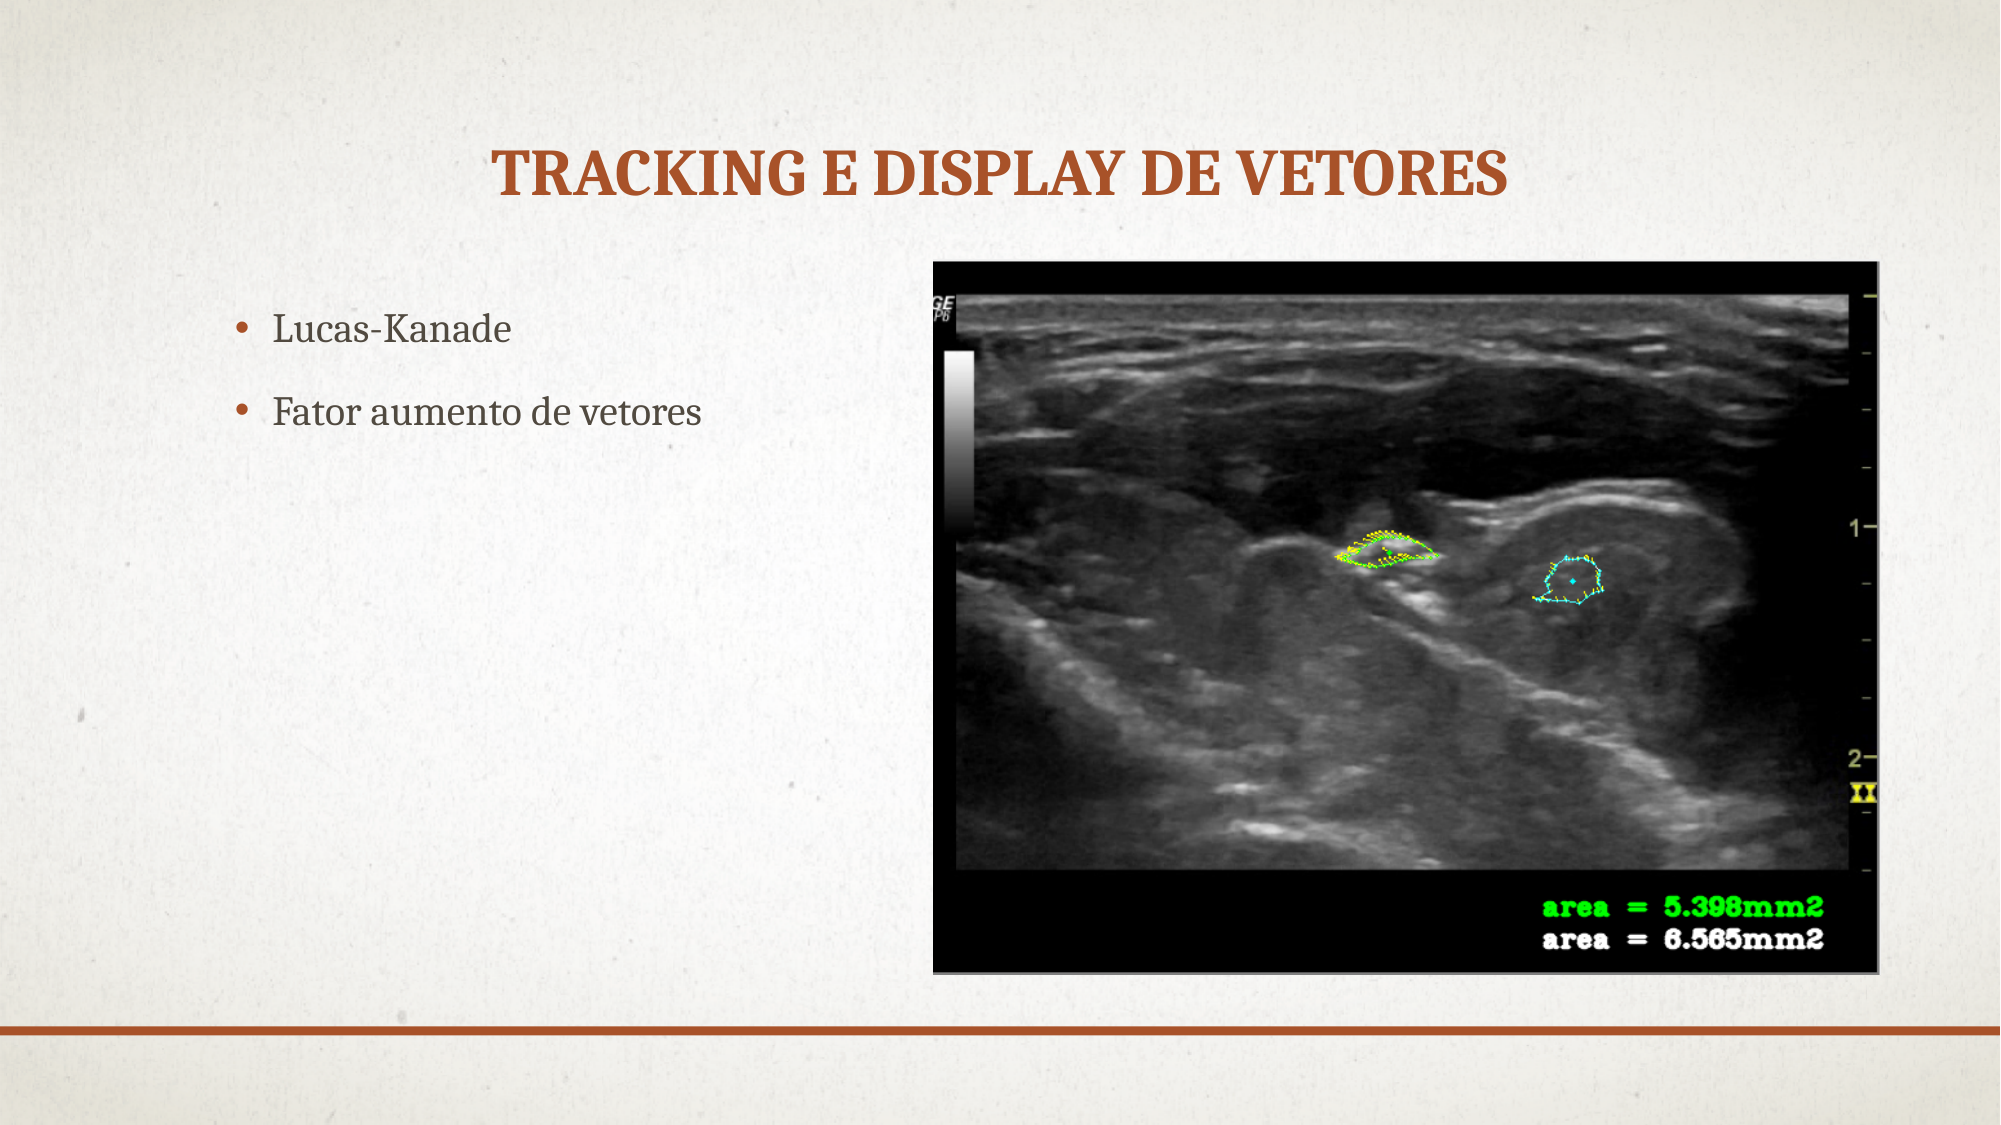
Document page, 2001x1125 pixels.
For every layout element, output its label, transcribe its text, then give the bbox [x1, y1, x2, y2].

list Lucas-Kanade Fator aumento de vetores [212, 299, 928, 975]
title TRACKING E DISPLAY DE VETORES [212, 29, 1788, 218]
picture [0, 0, 2001, 1125]
